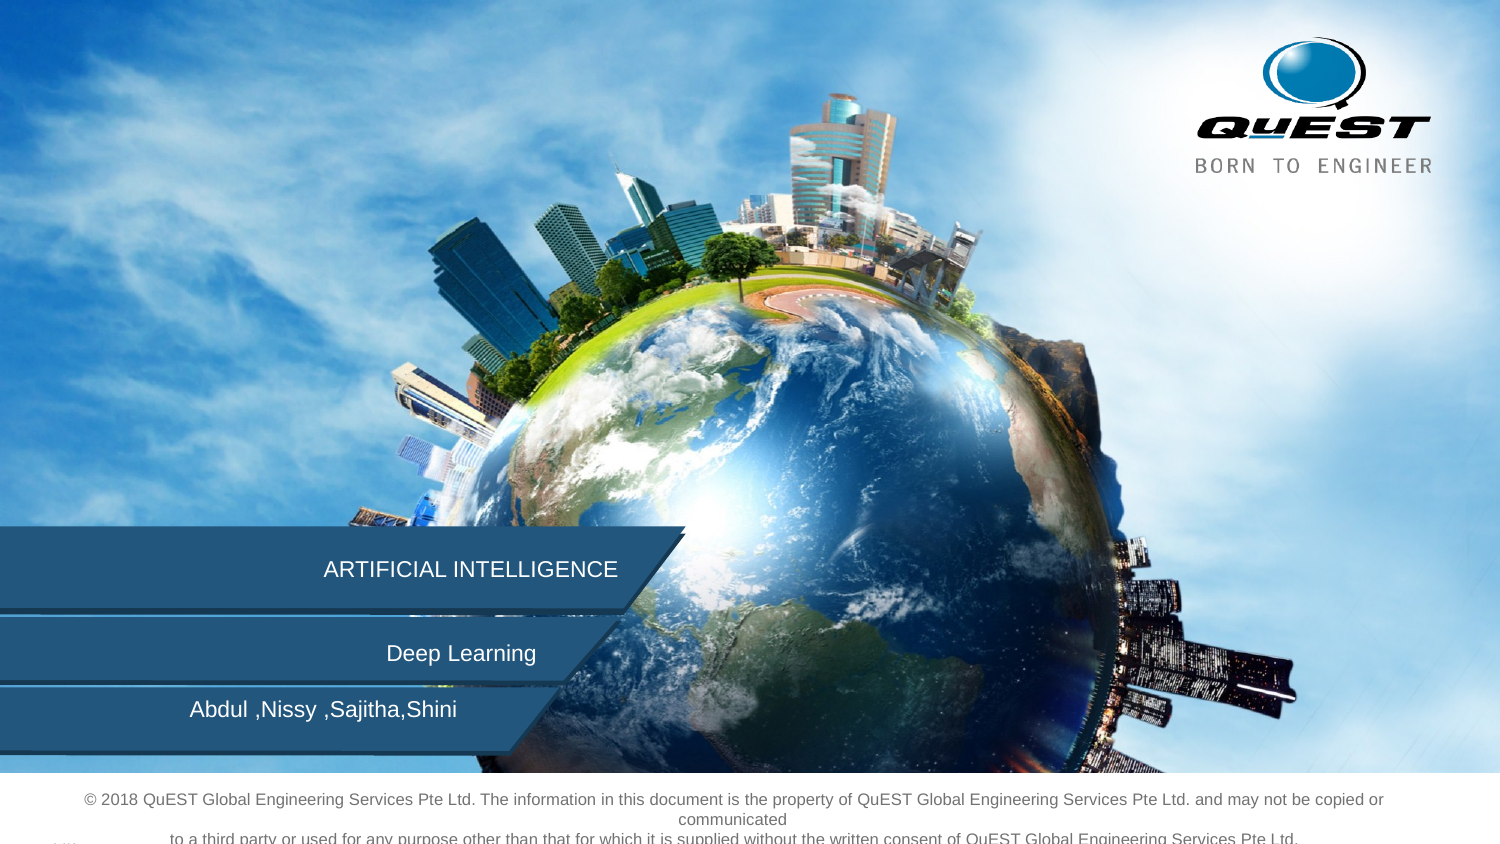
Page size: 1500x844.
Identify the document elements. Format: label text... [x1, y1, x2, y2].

list Deep Learning [7, 619, 593, 686]
list Abdul ,Nissy ,Sajitha,Shini [0, 694, 521, 761]
list ARTIFICIAL INTELLIGENCE [7, 525, 675, 611]
picture [0, 0, 1500, 773]
